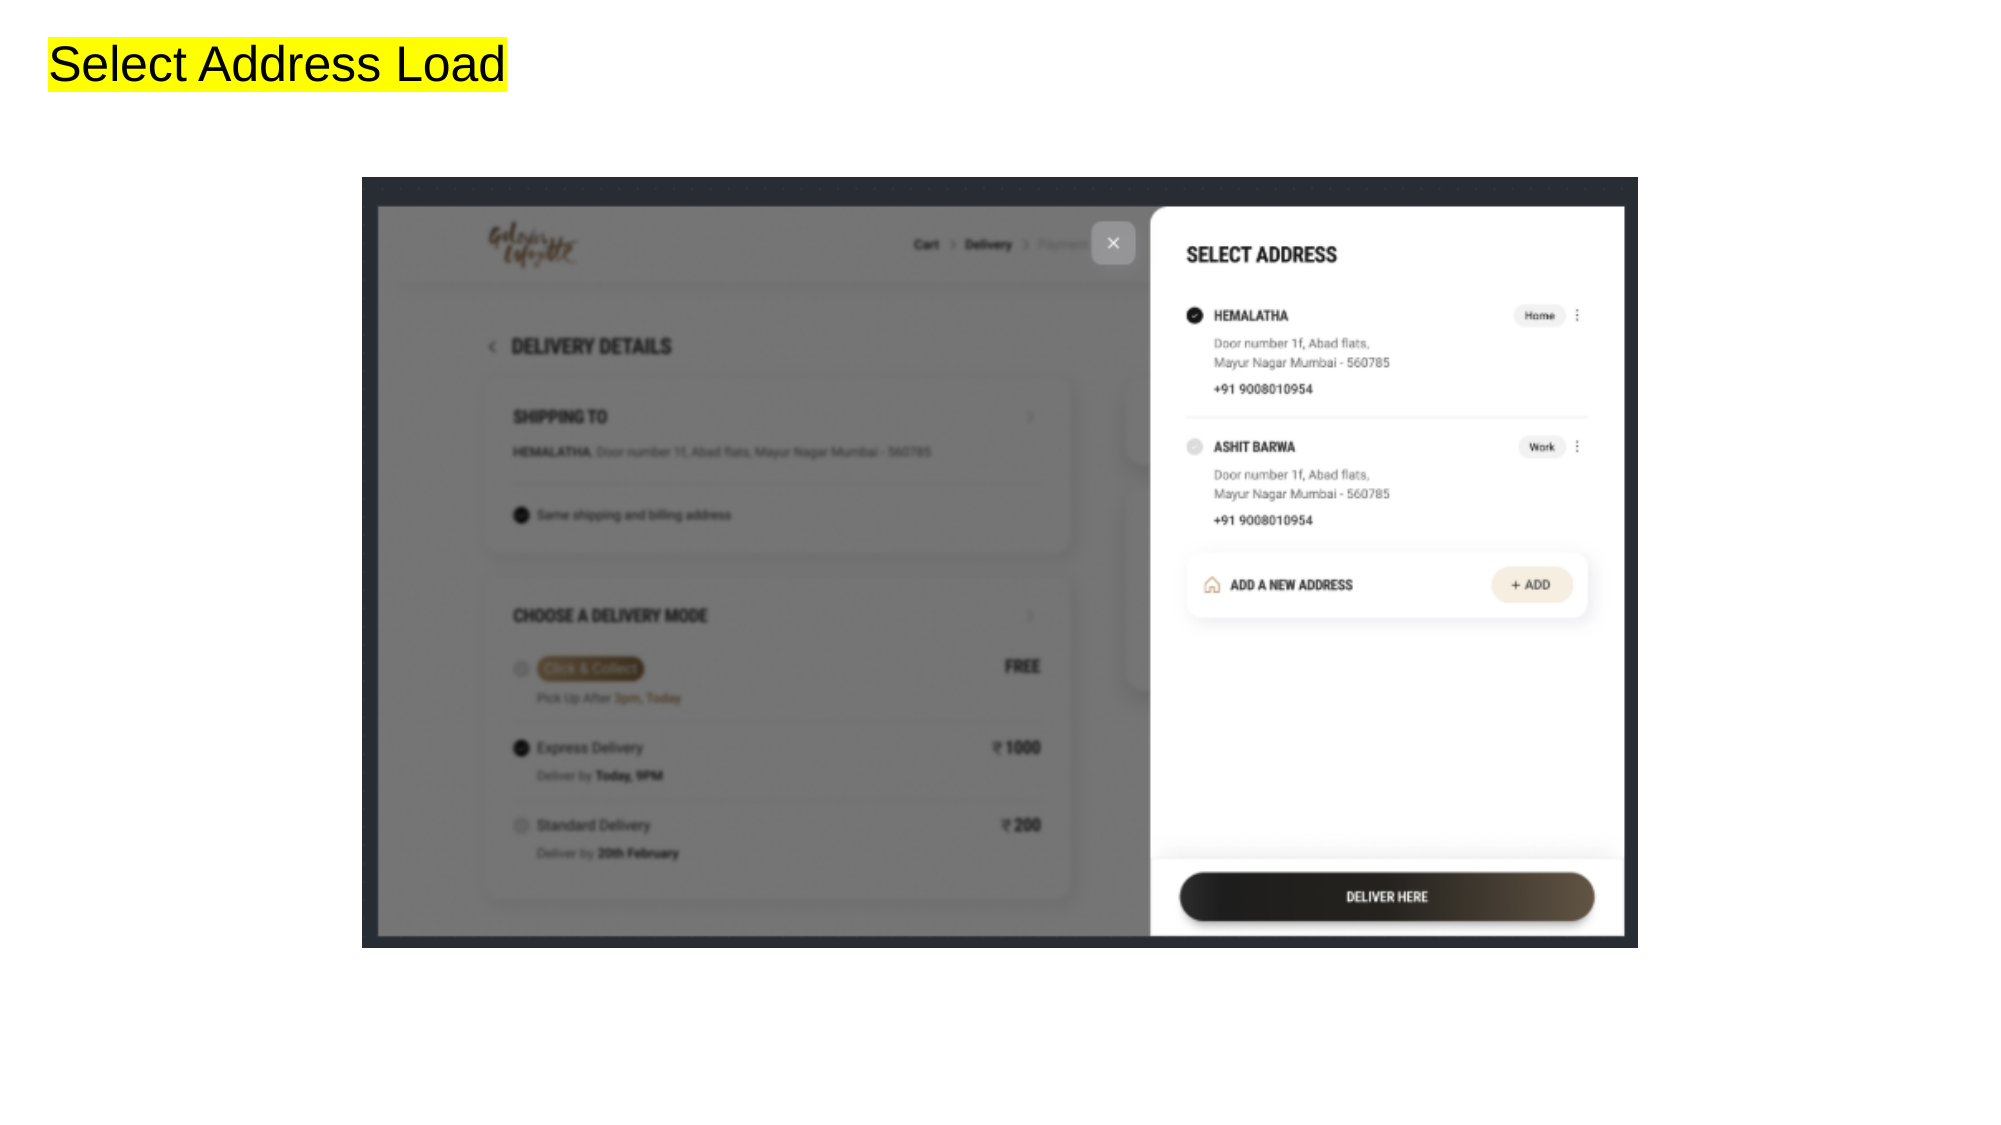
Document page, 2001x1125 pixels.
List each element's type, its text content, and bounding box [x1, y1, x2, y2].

picture [362, 177, 1638, 948]
text_box Select Address Load [33, 24, 1030, 100]
